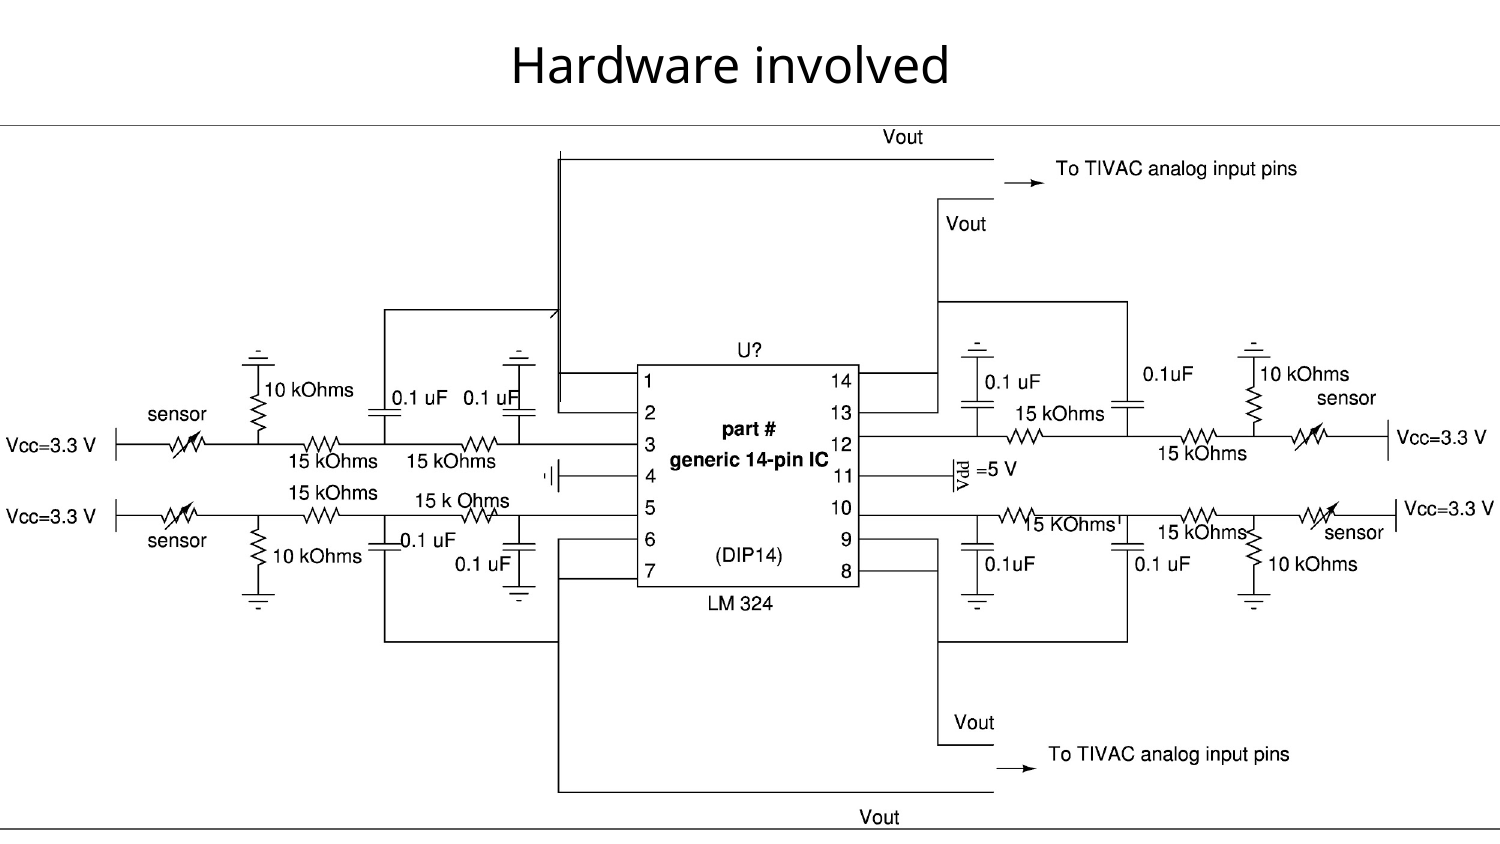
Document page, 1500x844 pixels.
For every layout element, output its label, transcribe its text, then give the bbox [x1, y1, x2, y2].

text_box Hardware involved [495, 18, 1123, 68]
picture [0, 125, 1500, 829]
